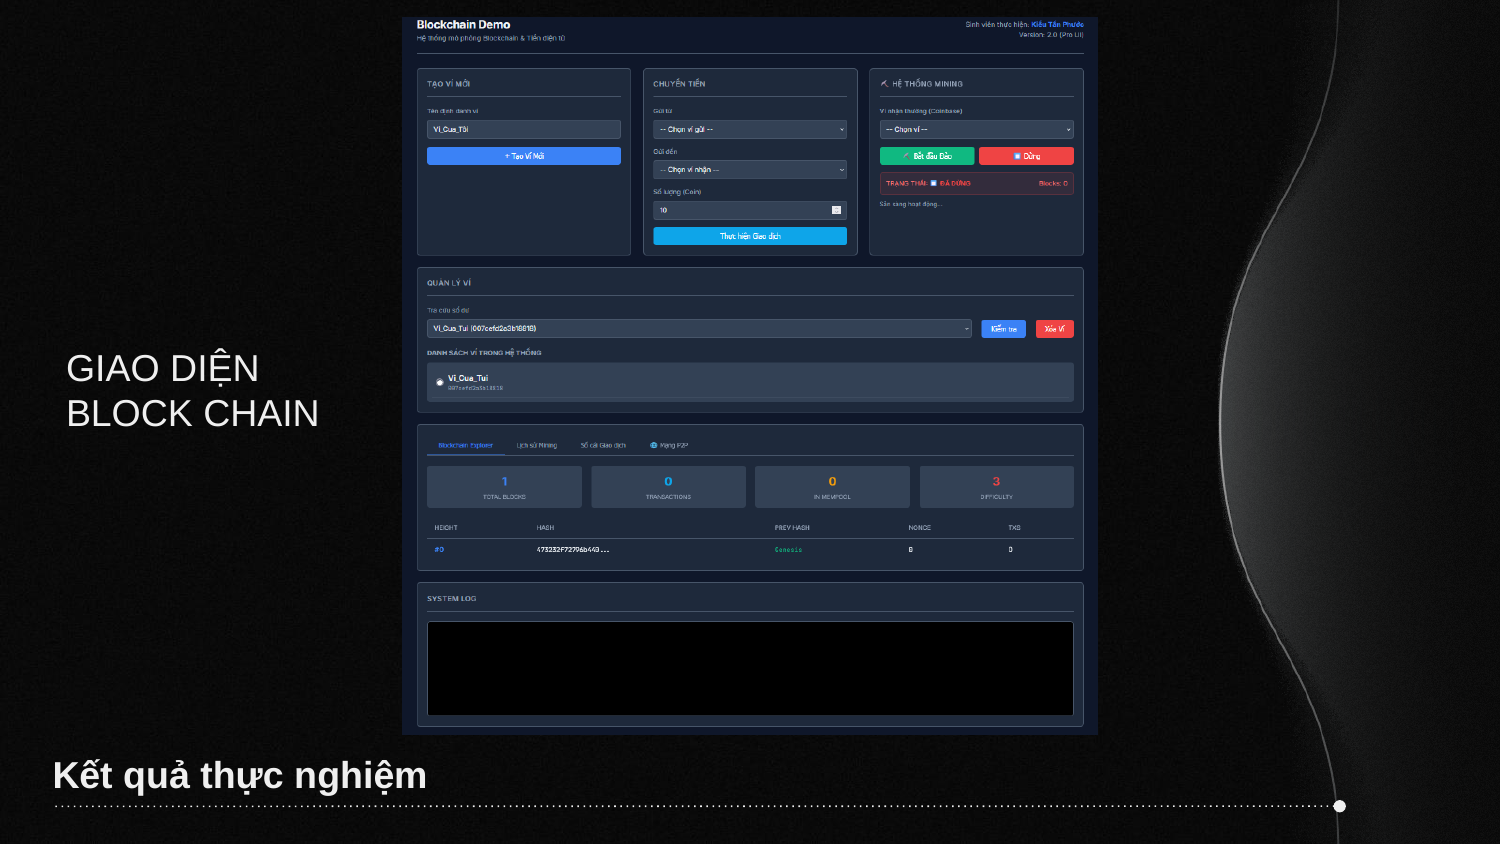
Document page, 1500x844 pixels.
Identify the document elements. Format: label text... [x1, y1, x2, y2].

title Kết quả thực nghiệm [37, 618, 649, 811]
text_box GIAO DIỆN BLOCK CHAIN [51, 336, 365, 442]
picture [0, 0, 1500, 844]
